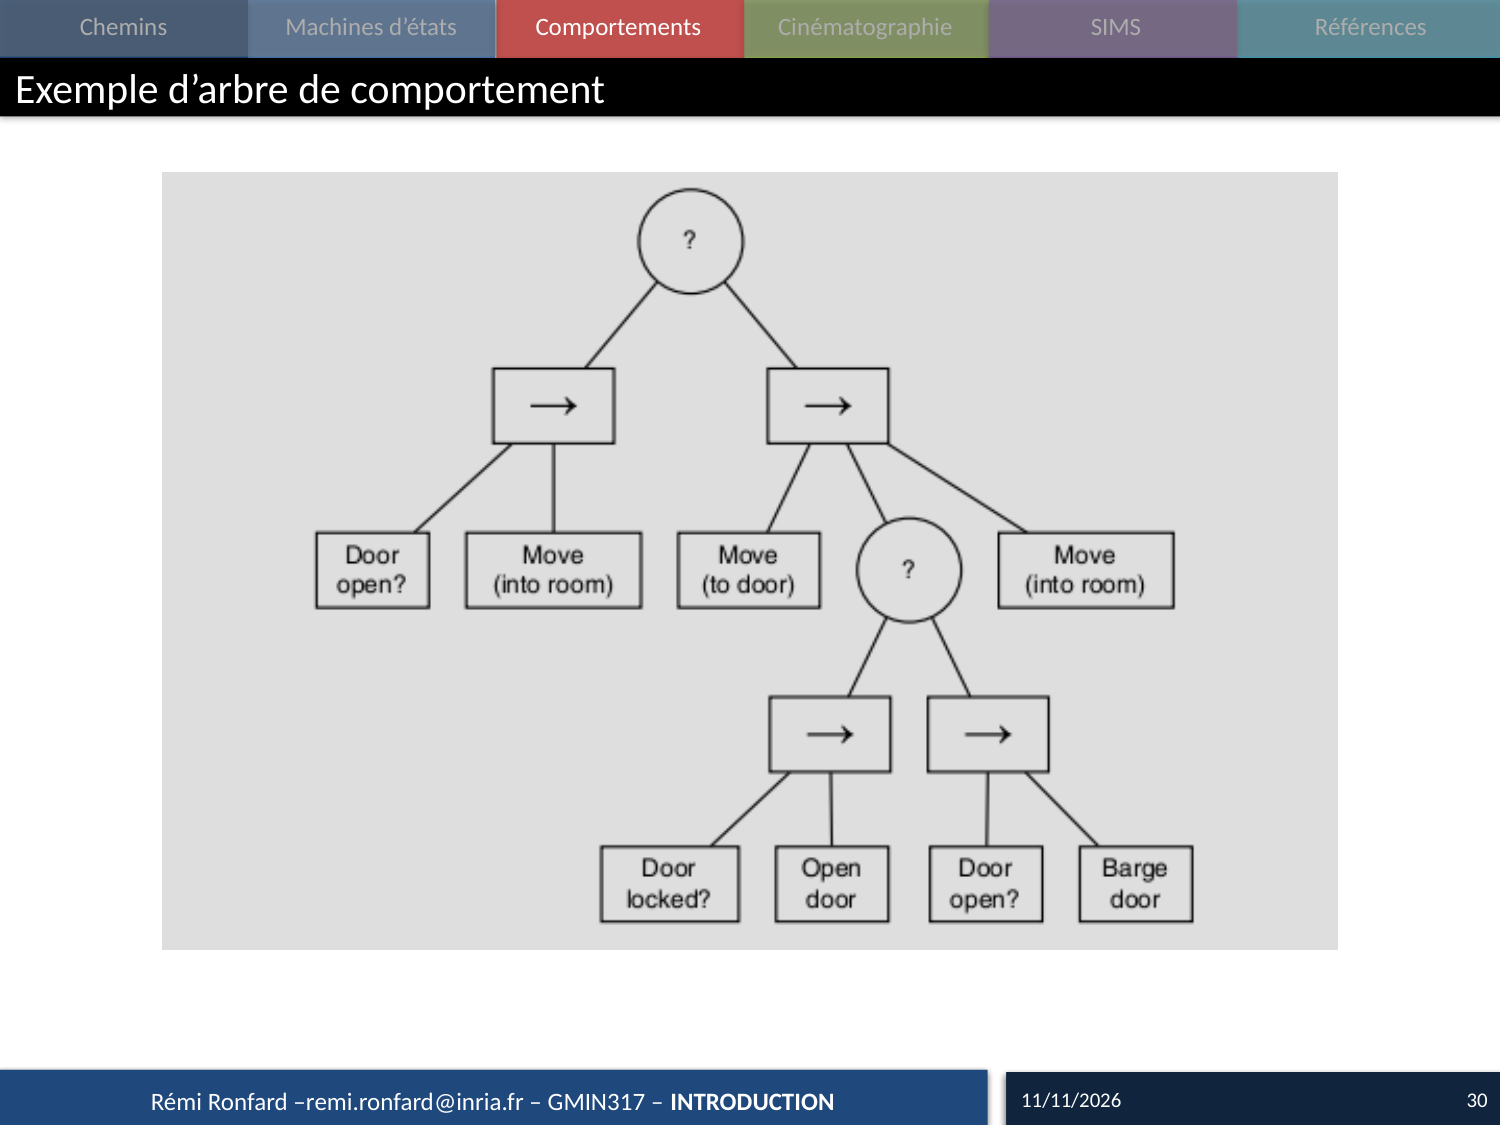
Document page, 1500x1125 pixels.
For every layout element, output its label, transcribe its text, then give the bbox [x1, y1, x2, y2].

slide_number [1006, 1070, 1153, 1125]
footer Rémi Ronfard –remi.ronfard@inria.fr – GMIN317 – INTRODUCTION [0, 1072, 988, 1125]
title Exemple d’arbre de comportement [0, 58, 1500, 117]
slide_number 30 [1153, 1071, 1500, 1125]
picture [162, 172, 1338, 951]
